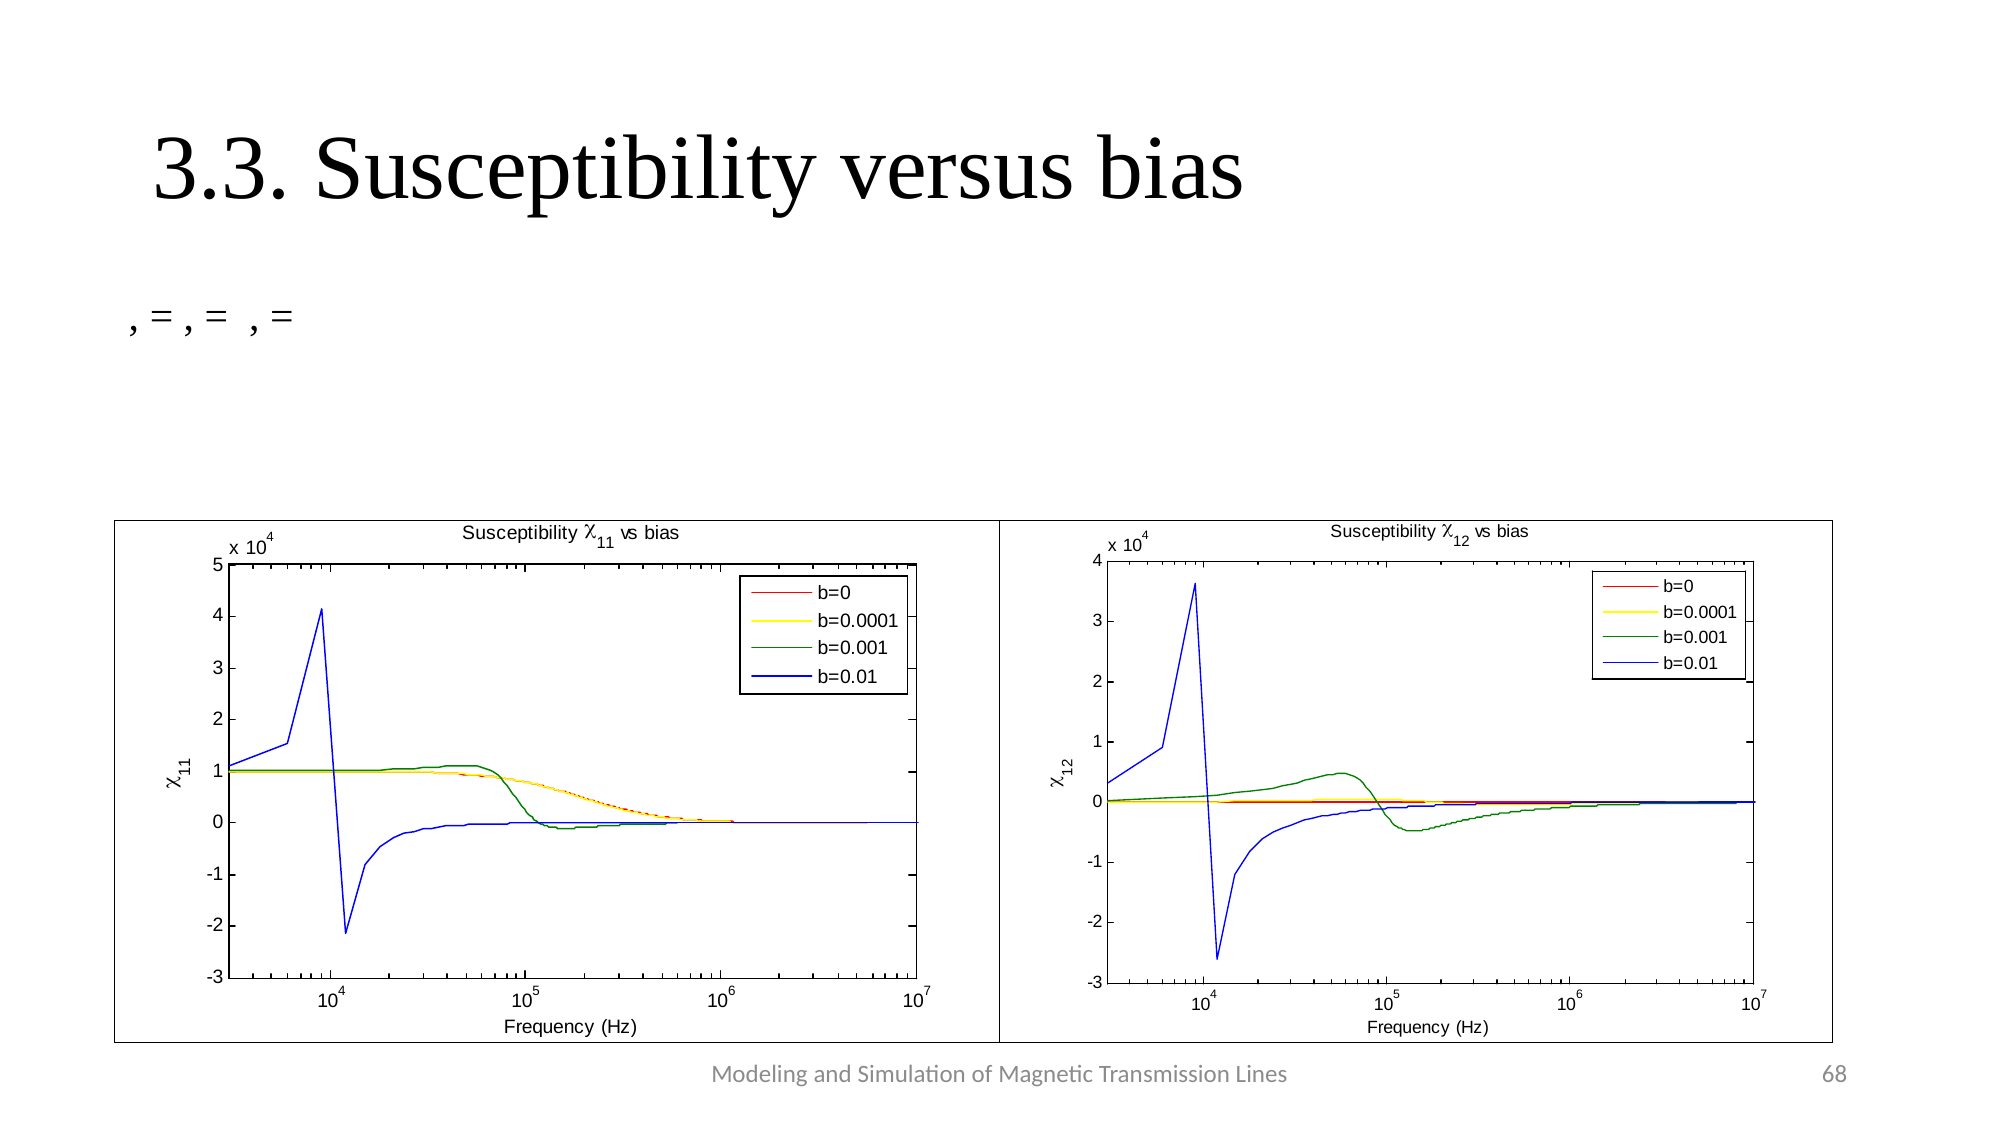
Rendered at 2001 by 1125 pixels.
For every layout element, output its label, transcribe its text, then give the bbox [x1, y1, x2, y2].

title 3.3. Susceptibility versus bias [137, 59, 1863, 278]
footer Modeling and Simulation of Magnetic Transmission Lines [662, 1043, 1338, 1103]
picture [999, 520, 1833, 1043]
slide_number 68 [1412, 1042, 1863, 1103]
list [113, 520, 999, 1043]
